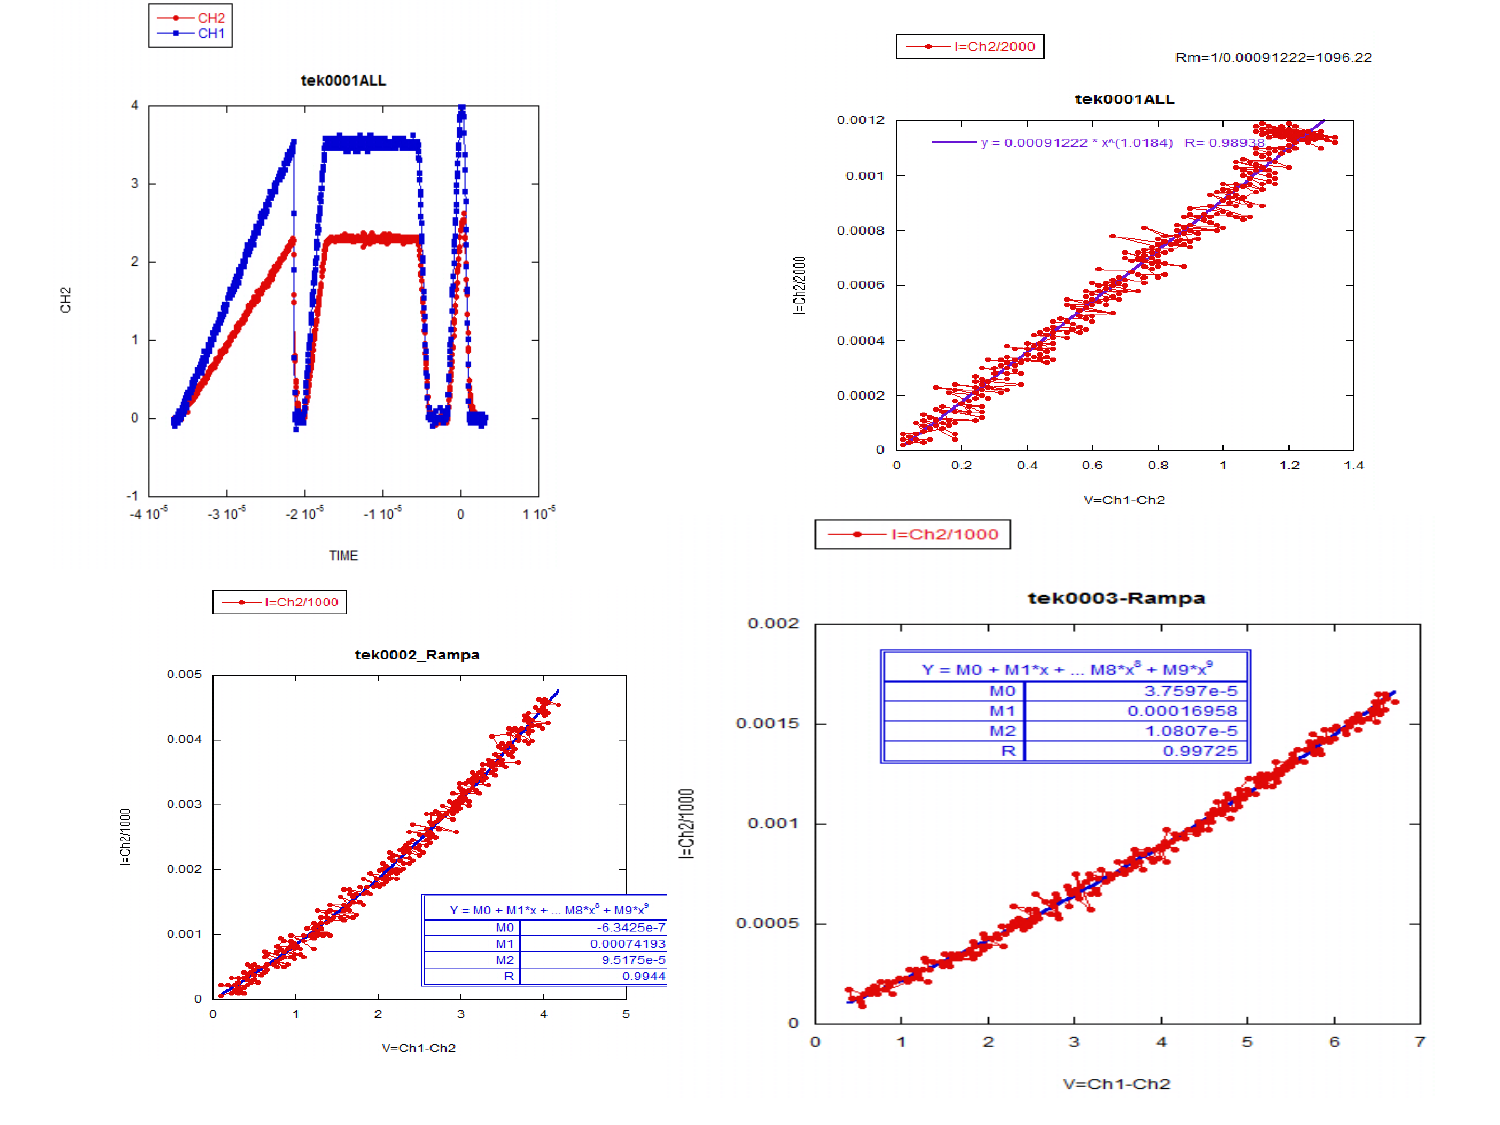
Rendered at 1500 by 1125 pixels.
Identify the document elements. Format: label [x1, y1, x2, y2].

picture [52, 0, 562, 569]
picture [111, 514, 1435, 1098]
picture [785, 30, 1379, 511]
